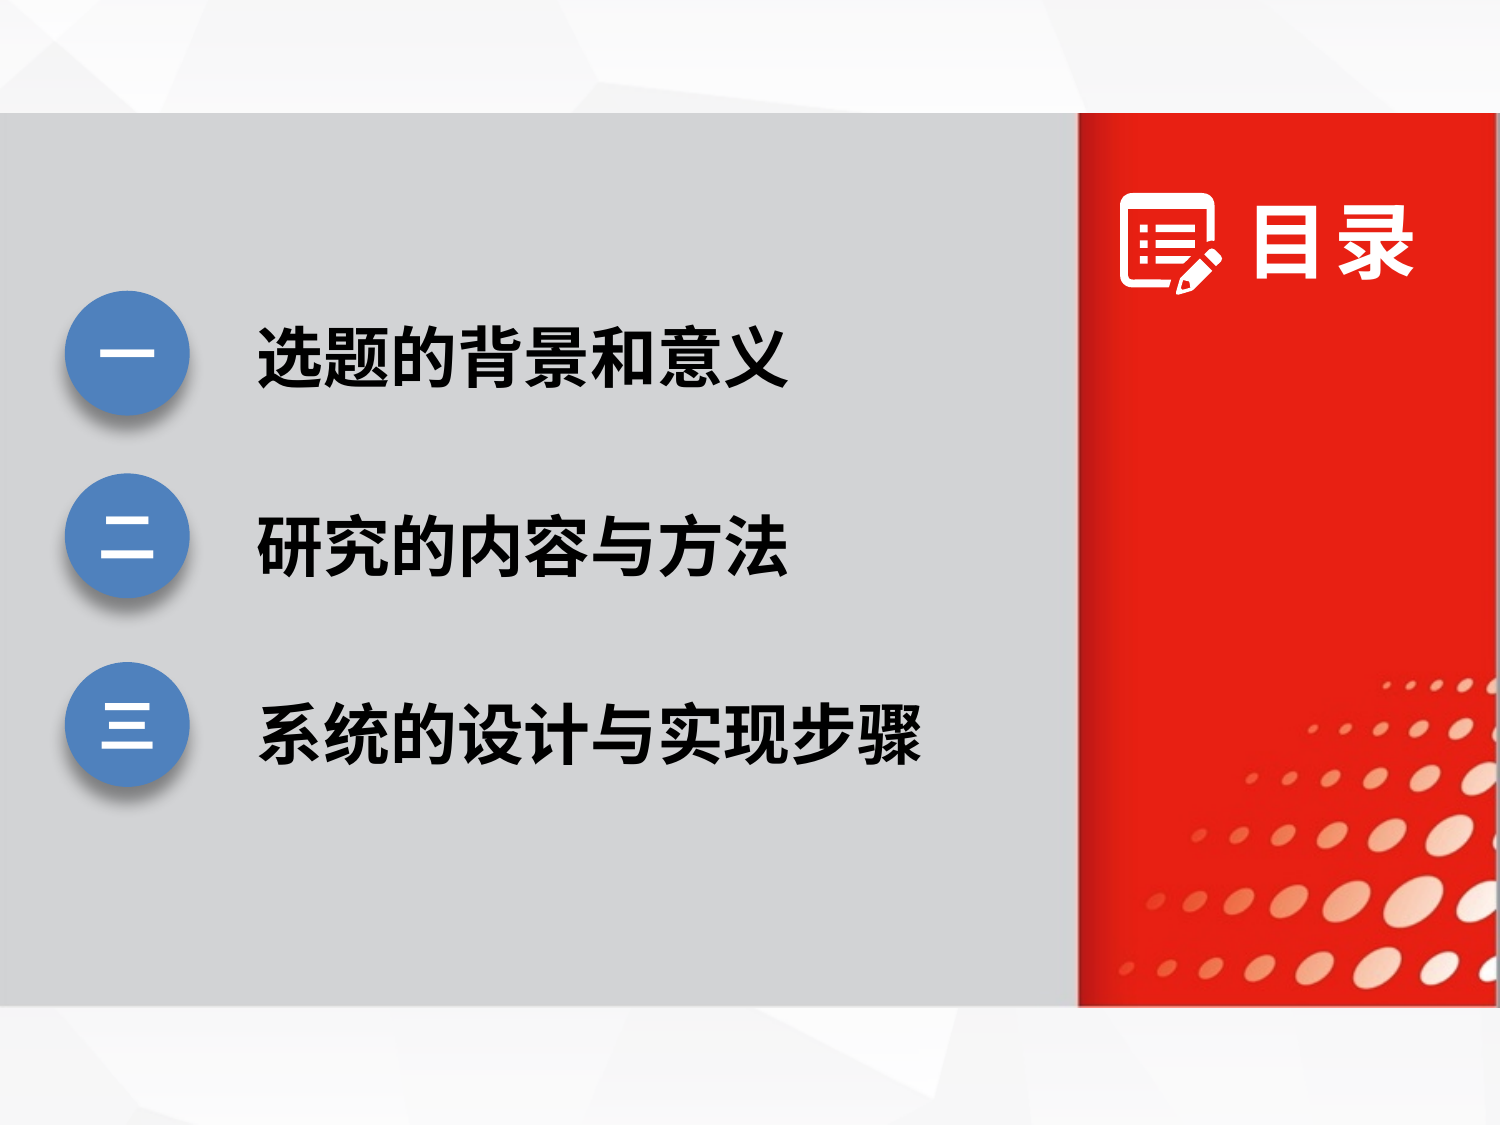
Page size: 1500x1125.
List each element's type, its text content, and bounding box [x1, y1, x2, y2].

text_box 选题的背景和意义 [242, 308, 987, 449]
text_box 三 [81, 681, 173, 767]
text_box 一 [81, 310, 173, 396]
text_box [62, 288, 192, 418]
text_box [1119, 192, 1223, 296]
text_box 二 [81, 492, 173, 578]
text_box 目录 [1187, 182, 1476, 297]
text_box 系统的设计与实现步骤 [242, 686, 987, 781]
text_box [62, 471, 192, 601]
text_box 研究的内容与方法 [242, 497, 987, 593]
picture [0, 113, 1500, 1008]
text_box [62, 659, 192, 790]
